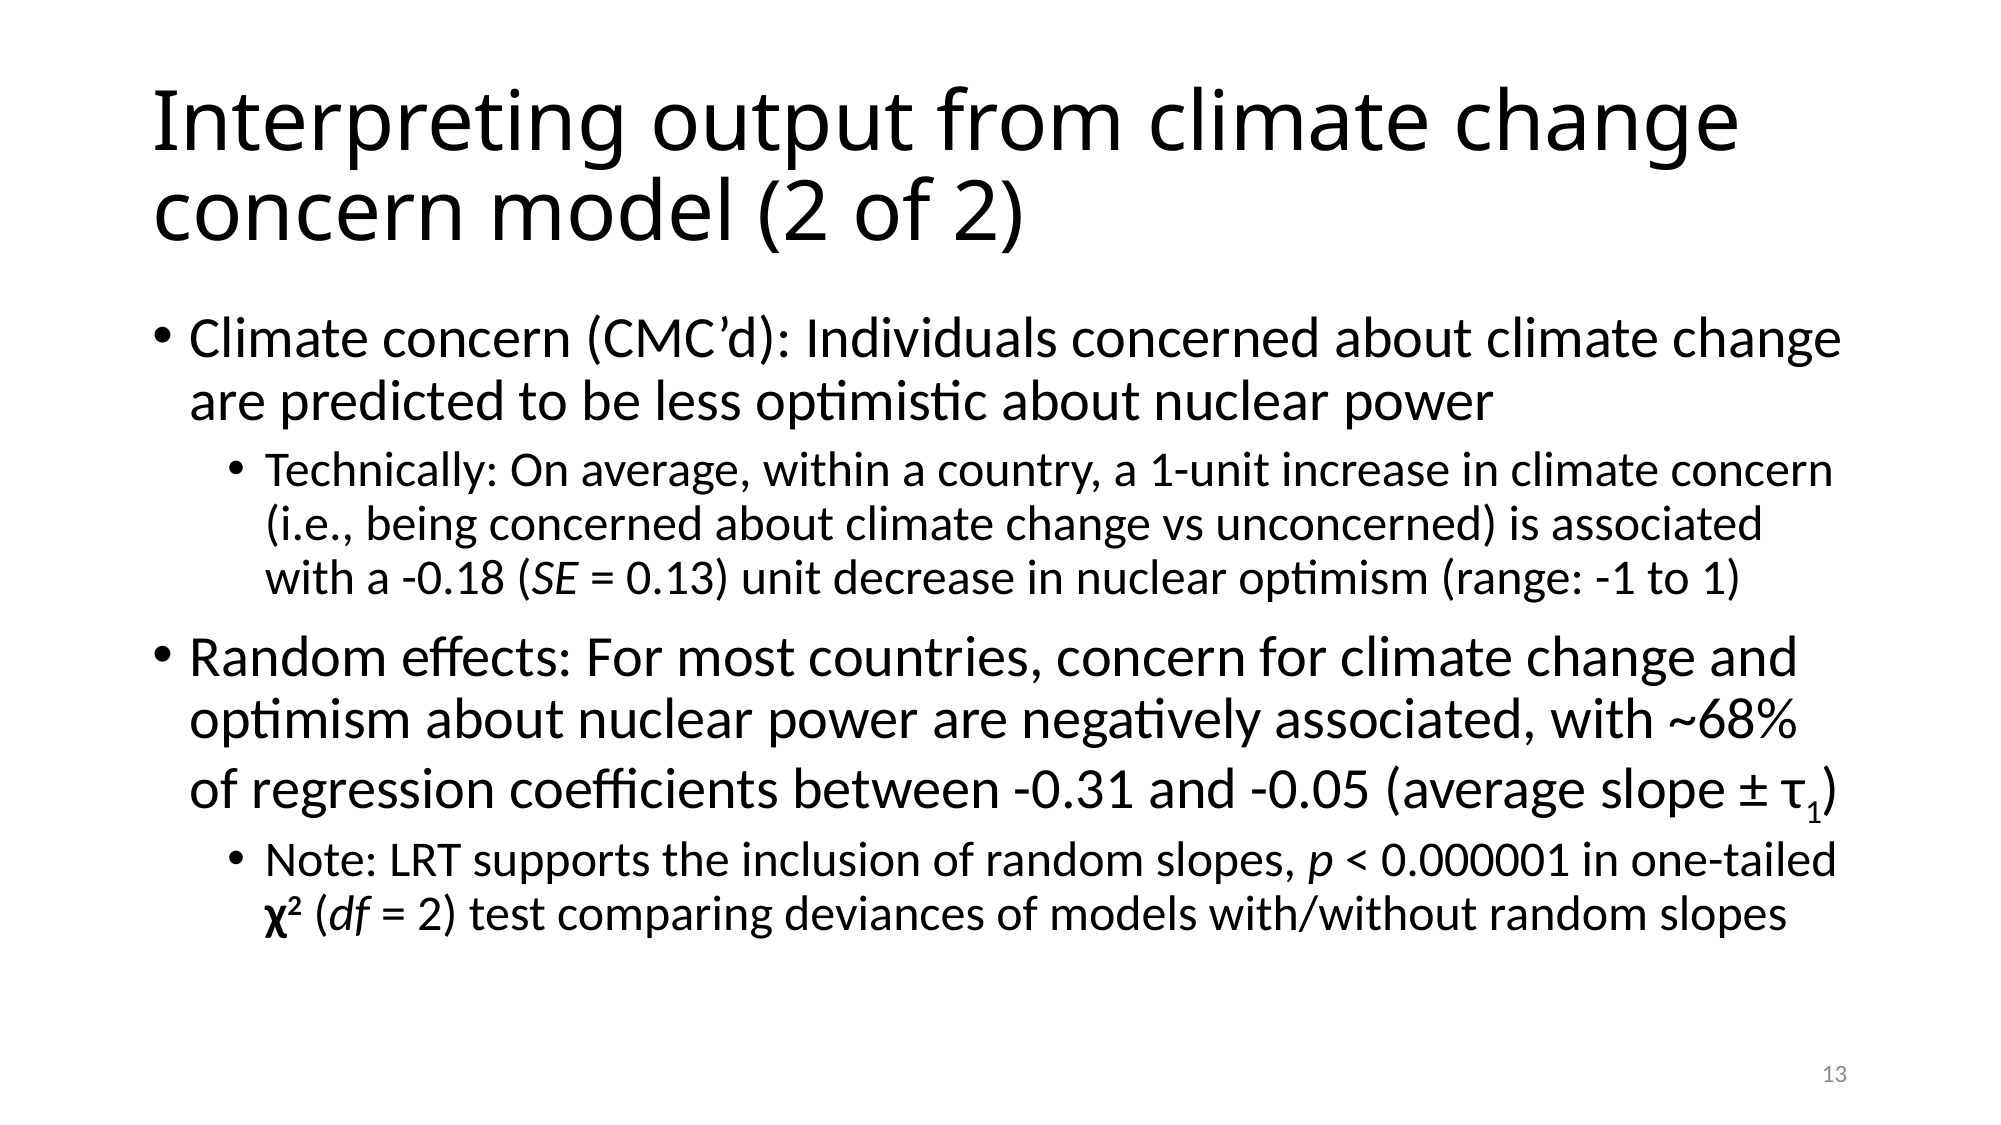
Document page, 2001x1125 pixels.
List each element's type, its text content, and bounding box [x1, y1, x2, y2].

slide_number 13 [1412, 1042, 1863, 1103]
title Interpreting output from climate change concern model (2 of 2) [137, 59, 1863, 278]
list Climate concern (CMC’d): Individuals concerned about climate change are predicted to be less optimistic about nuclear power Technically: On average, within a country, a 1-unit increase in climate concern (i.e., being concerned about climate change vs unconcerned) is associated with a -0.18 (SE = 0.13) unit decrease in nuclear optimism (range: -1 to 1) Random effects: For most countries, concern for climate change and optimism about nuclear power are negatively associated, with ~68% of regression coefficients between -0.31 and -0.05 (average slope ± τ1) Note: LRT supports the inclusion of random slopes, p < 0.000001 in one-tailed χ2 (df = 2) test comparing deviances of models with/without random slopes [137, 299, 1863, 1014]
